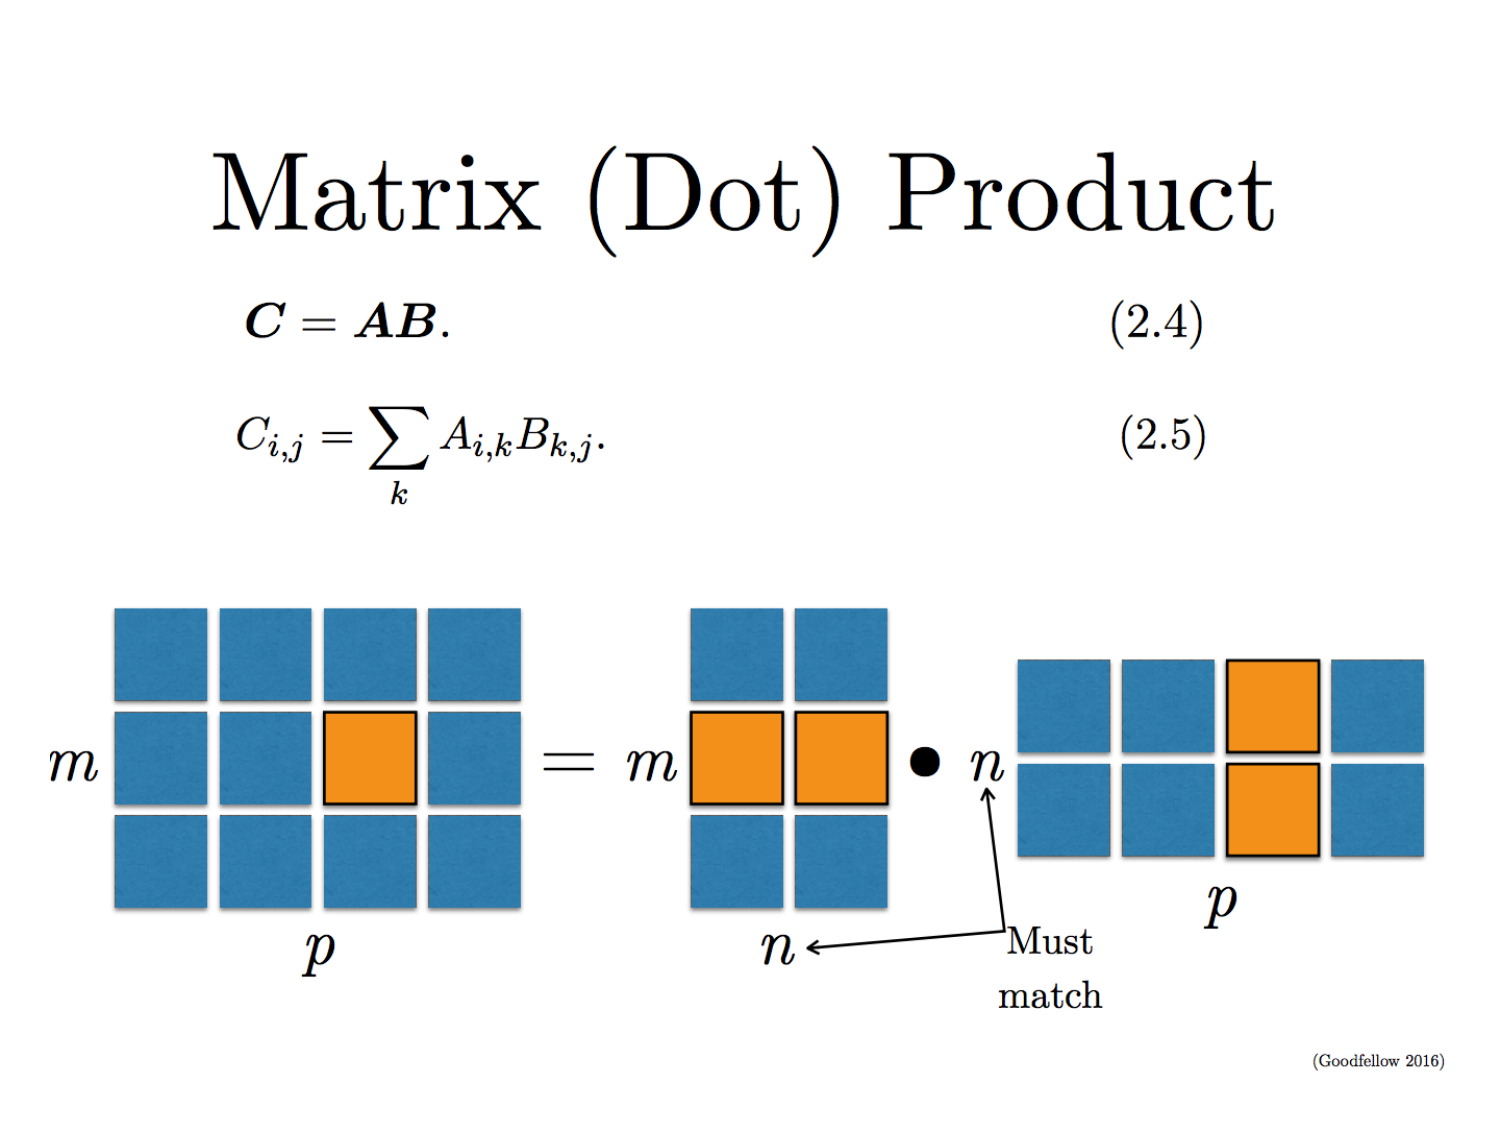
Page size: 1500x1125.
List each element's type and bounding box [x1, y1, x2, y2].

picture [49, 43, 1451, 1082]
